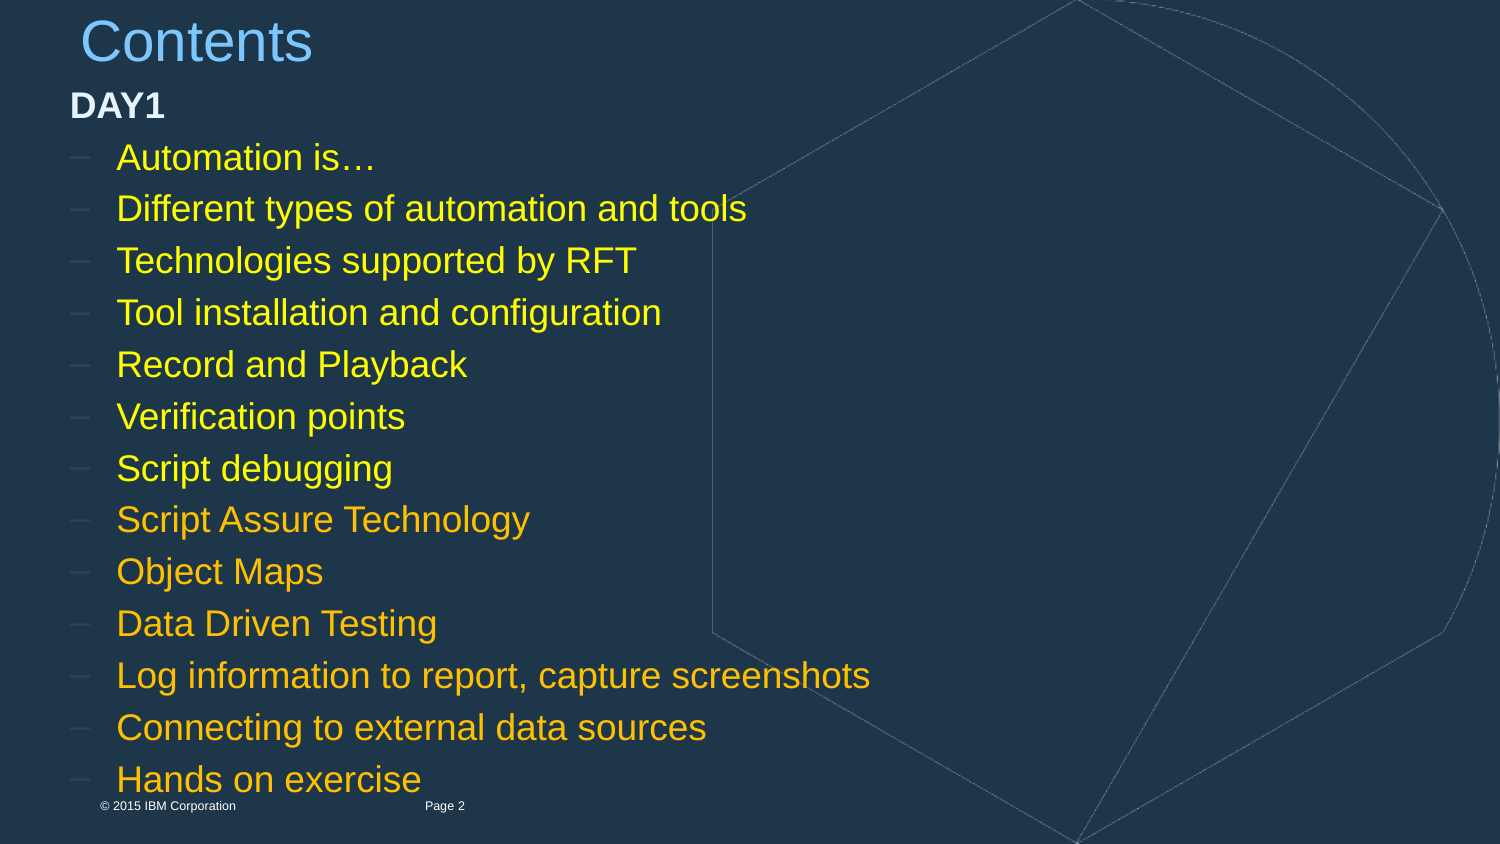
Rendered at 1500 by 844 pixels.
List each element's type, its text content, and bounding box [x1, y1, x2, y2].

text_box DAY1 Automation is… Different types of automation and tools Technologies supported by RFT Tool installation and configuration Record and Playback Verification points Script debugging Script Assure Technology Object Maps Data Driven Testing Log information to report, capture screenshots Connecting to external data sources Hands on exercise [55, 73, 1500, 810]
title Contents [80, 10, 731, 73]
picture [712, 0, 1500, 73]
picture [712, 810, 1500, 844]
